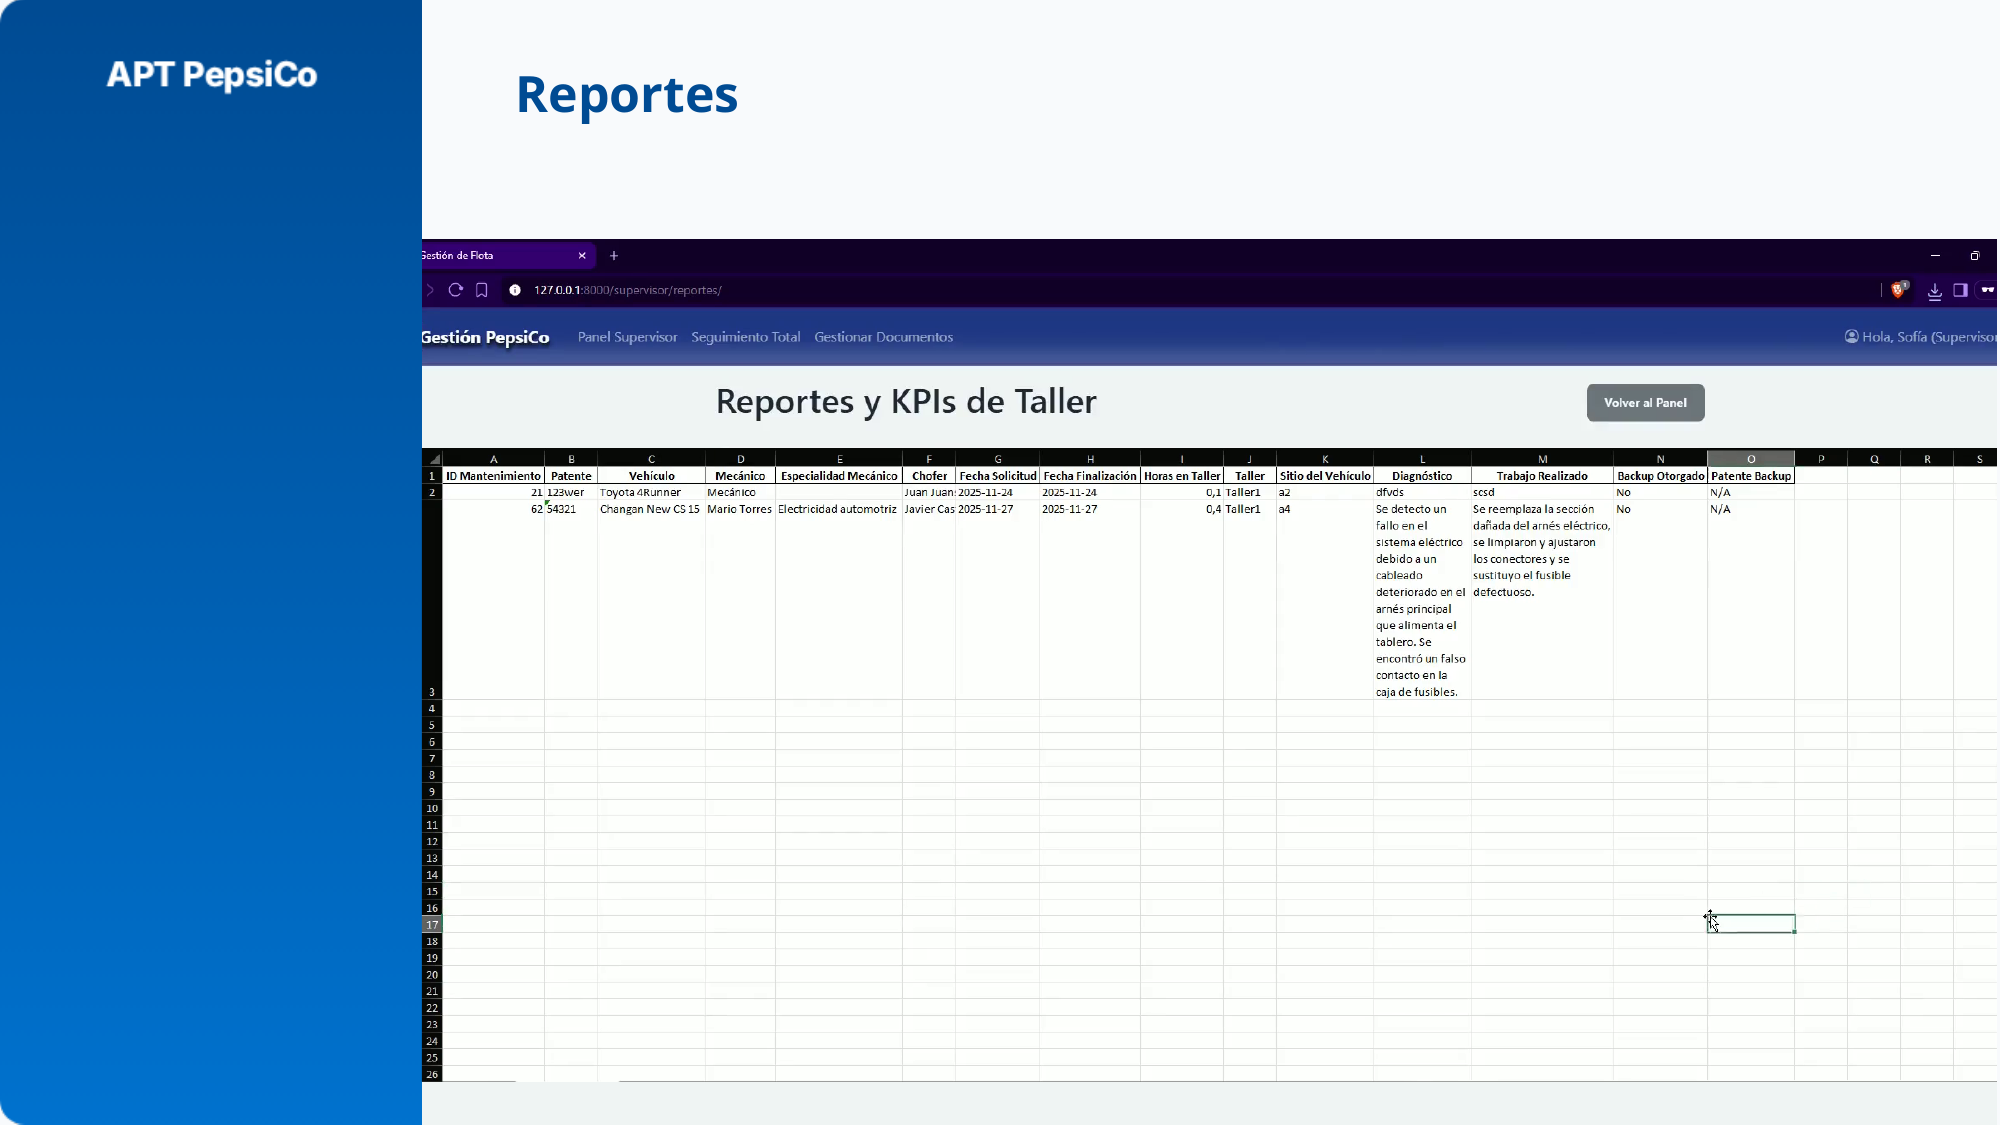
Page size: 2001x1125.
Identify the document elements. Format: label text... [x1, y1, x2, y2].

picture [0, 0, 1998, 1125]
text_box Reportes [515, 62, 1085, 123]
